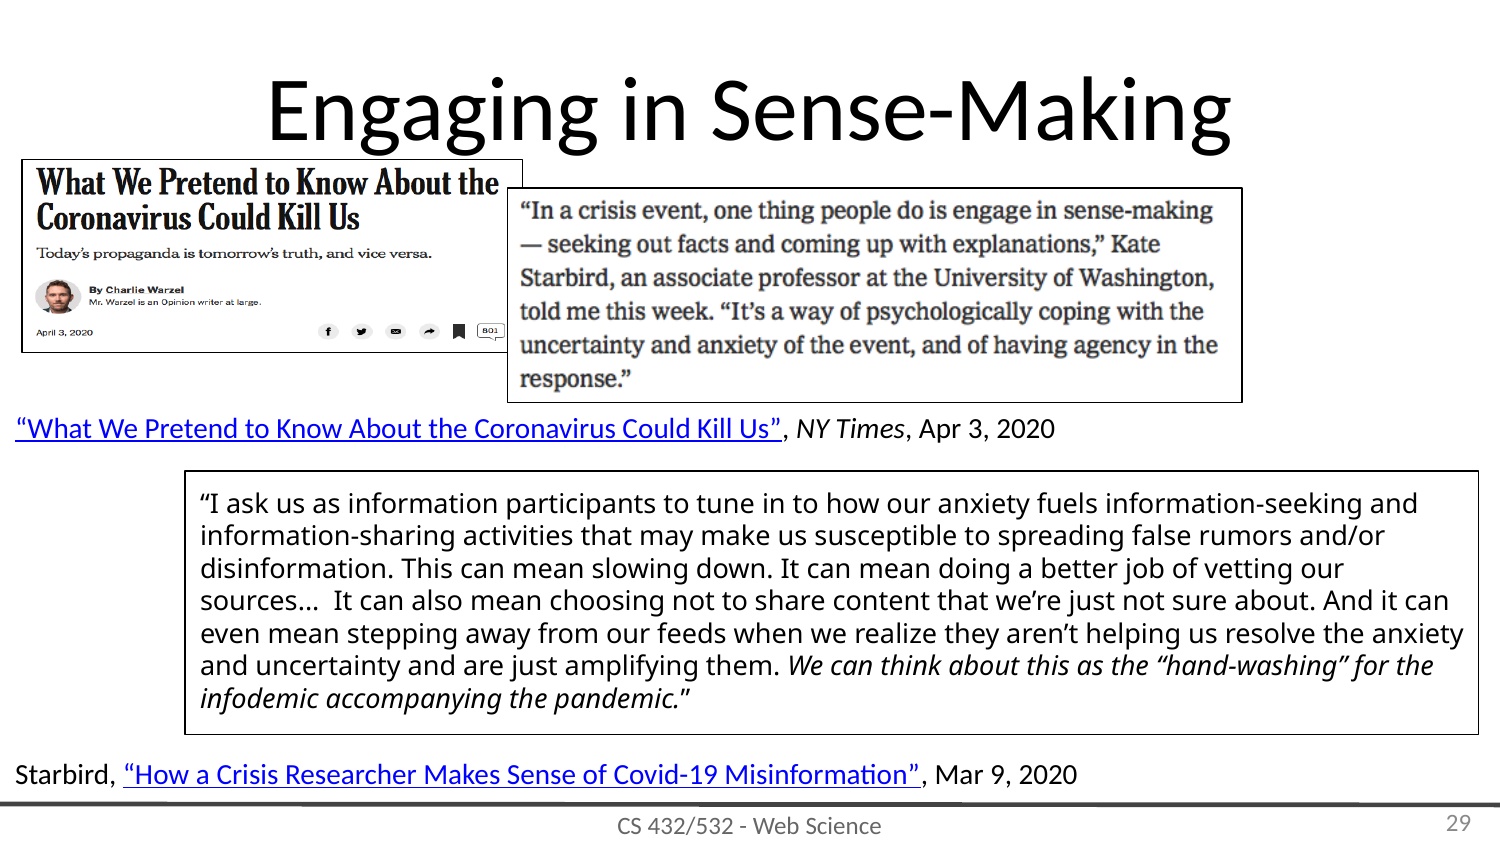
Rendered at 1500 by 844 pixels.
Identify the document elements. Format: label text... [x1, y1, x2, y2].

slide_number ‹#› [1136, 798, 1487, 844]
picture [22, 160, 1242, 402]
title Engaging in Sense-Making [75, 33, 1425, 175]
text_box Starbird, “How a Crisis Researcher Makes Sense of Covid-19 Misinformation”, Mar 9, 2020 [0, 747, 1479, 799]
text_box “What We Pretend to Know About the Coronavirus Could Kill Us”, NY Times, Apr 3, 2020 [0, 403, 1337, 449]
text_box “I ask us as information participants to tune in to how our anxiety fuels information-seeking and information-sharing activities that may make us susceptible to spreading false rumors and/or disinformation. This can mean slowing down. It can mean doing a better job of vetting our sources... It can also mean choosing not to share content that we’re just not sure about. And it can even mean stepping away from our feeds when we realize they aren’t helping us resolve the anxiety and uncertainty and are just amplifying them. We can think about this as the “hand-washing” for the infodemic accompanying the pandemic.” [185, 471, 1479, 735]
